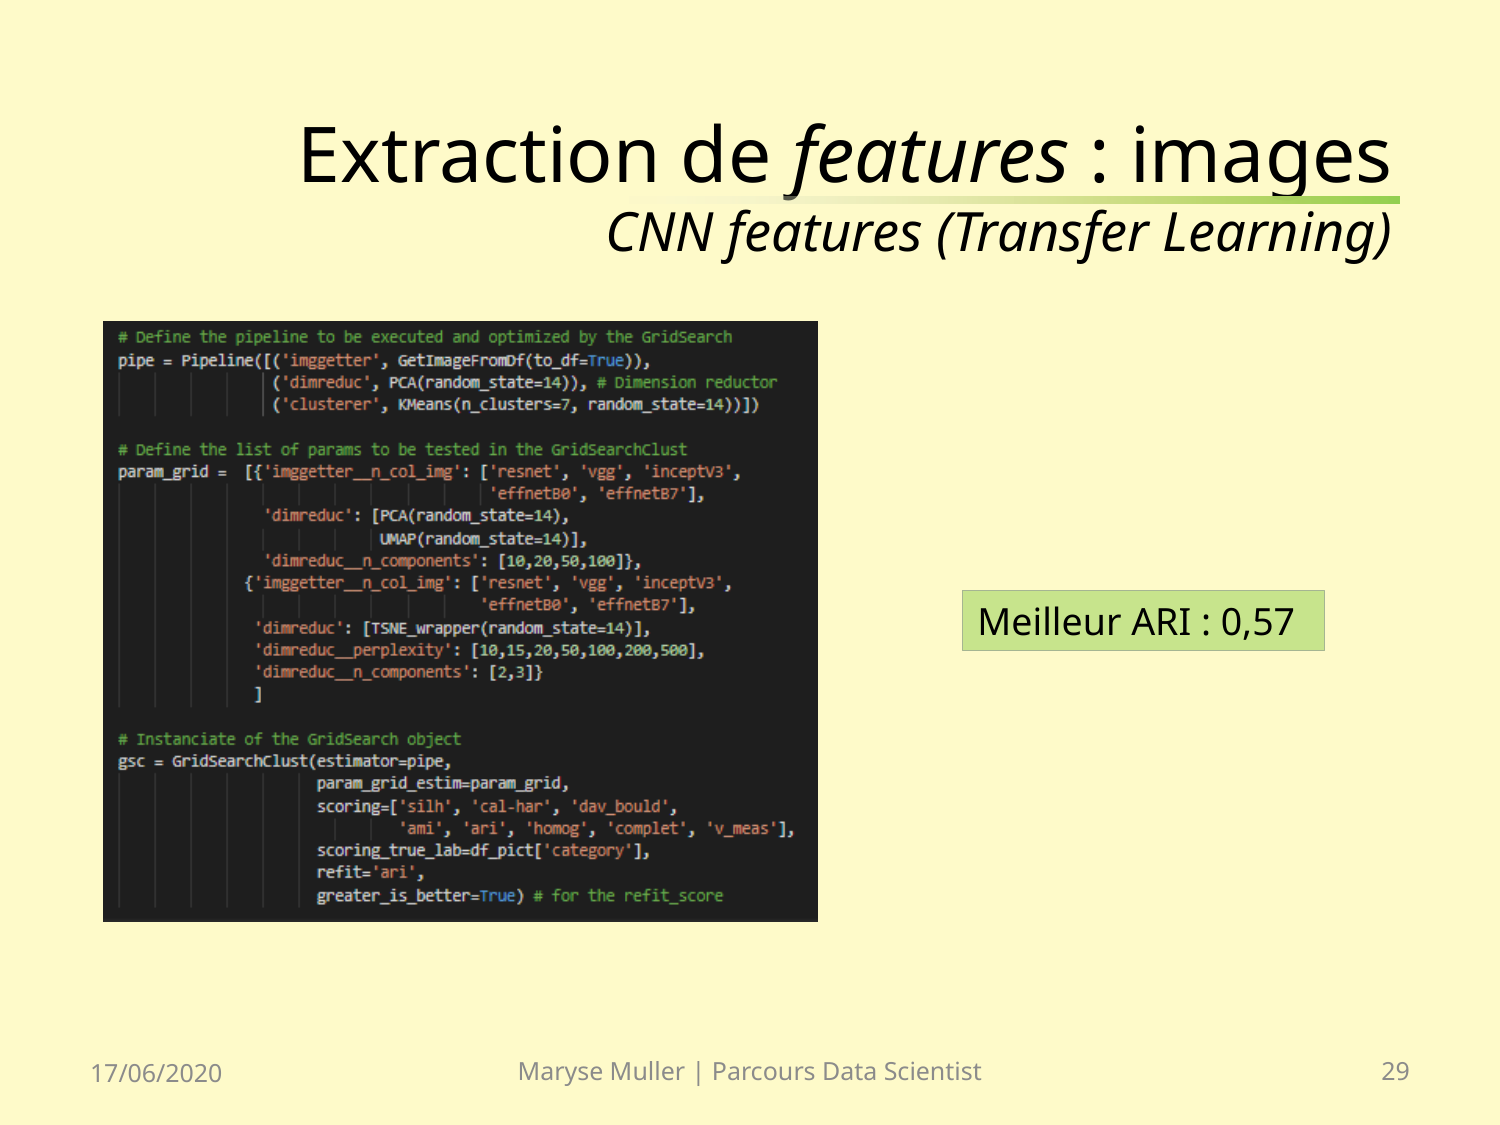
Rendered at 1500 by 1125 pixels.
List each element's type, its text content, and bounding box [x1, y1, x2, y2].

footer Maryse Muller | Parcours Data Scientist [472, 1042, 1028, 1103]
slide_number 29 [1074, 1042, 1425, 1103]
picture [103, 320, 818, 922]
text_box Meilleur ARI : 0,57 [962, 590, 1325, 651]
text_box [625, 194, 1402, 206]
title Extraction de features : images CNN features (Transfer Learning) [179, 96, 1408, 272]
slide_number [75, 1042, 425, 1103]
